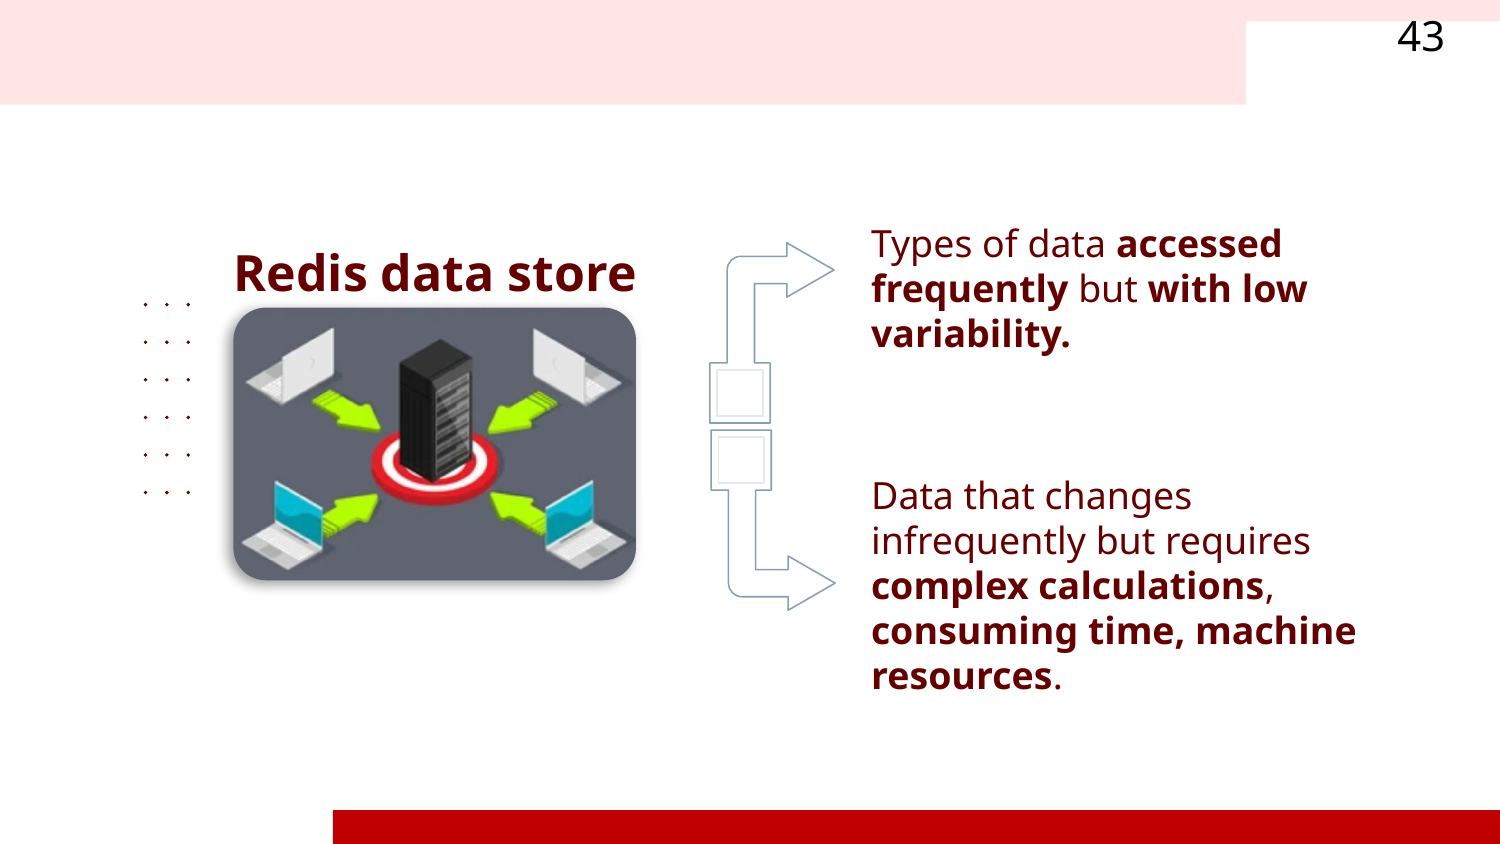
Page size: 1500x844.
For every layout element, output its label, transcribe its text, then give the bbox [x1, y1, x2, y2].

text_box Types of data accessed frequently but with low variability. [856, 174, 1324, 371]
text_box Redis data store [218, 208, 672, 317]
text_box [709, 242, 835, 424]
picture [233, 307, 637, 581]
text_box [710, 430, 836, 611]
slide_number 43 [1123, 15, 1461, 61]
text_box Data that changes infrequently but requires complex calculations, consuming time, machine resources. [856, 516, 1407, 713]
